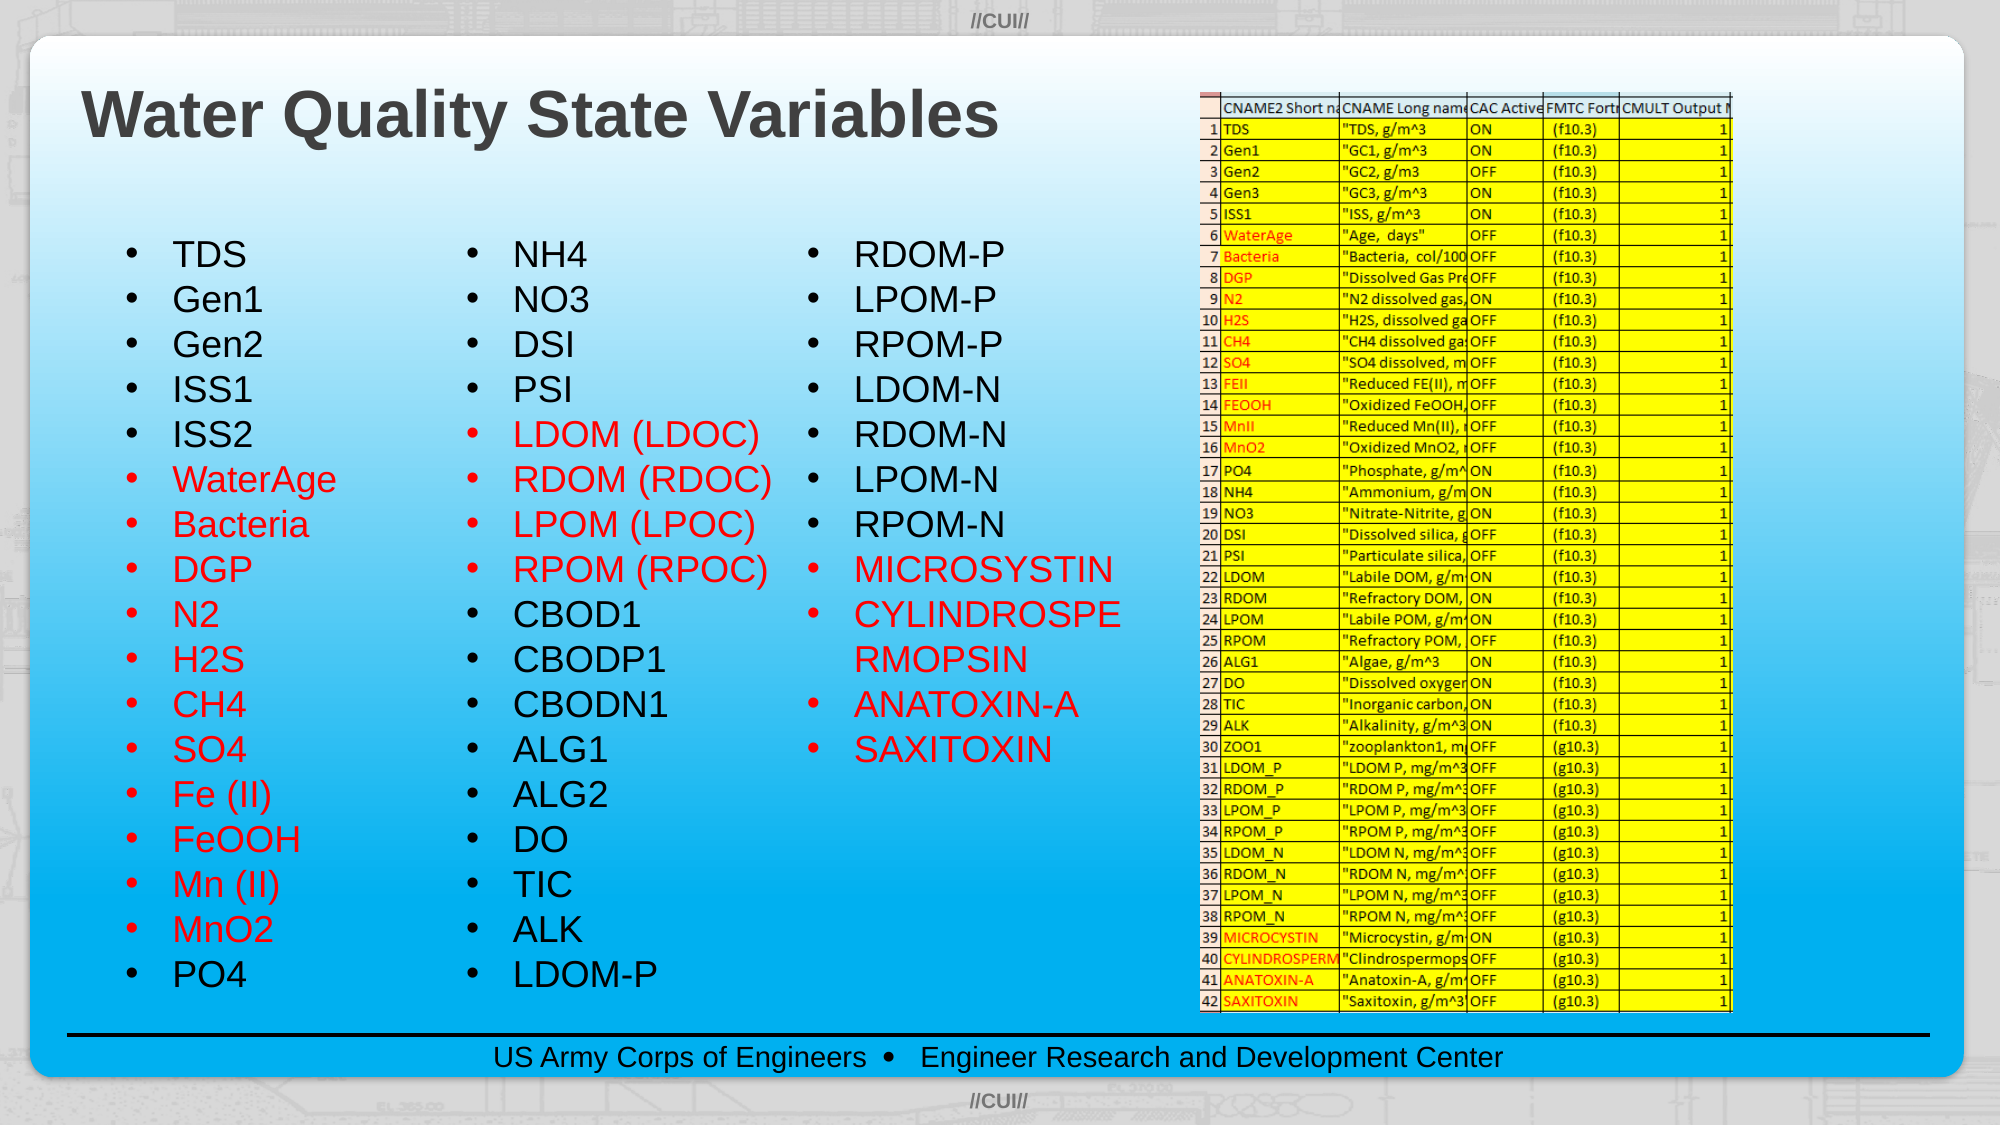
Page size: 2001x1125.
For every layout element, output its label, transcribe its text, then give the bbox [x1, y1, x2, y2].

text_box TDS Gen1 Gen2 ISS1 ISS2 WaterAge Bacteria DGP N2 H2S CH4 SO4 Fe (II) FeOOH Mn (II) MnO2 PO4 NH4 NO3 DSI PSI LDOM (LDOC) RDOM (RDOC) LPOM (LPOC) RPOM (RPOC) CBOD1 CBODP1 CBODN1 ALG1 ALG2 DO TIC ALK LDOM-P RDOM-P LPOM-P RPOM-P LDOM-N RDOM-N LPOM-N RPOM-N MICROSYSTIN CYLINDROSPERMOPSIN ANATOXIN-A SAXITOXIN [110, 222, 1163, 1009]
title Water Quality State Variables [66, 44, 1901, 178]
picture [0, 0, 2000, 1125]
